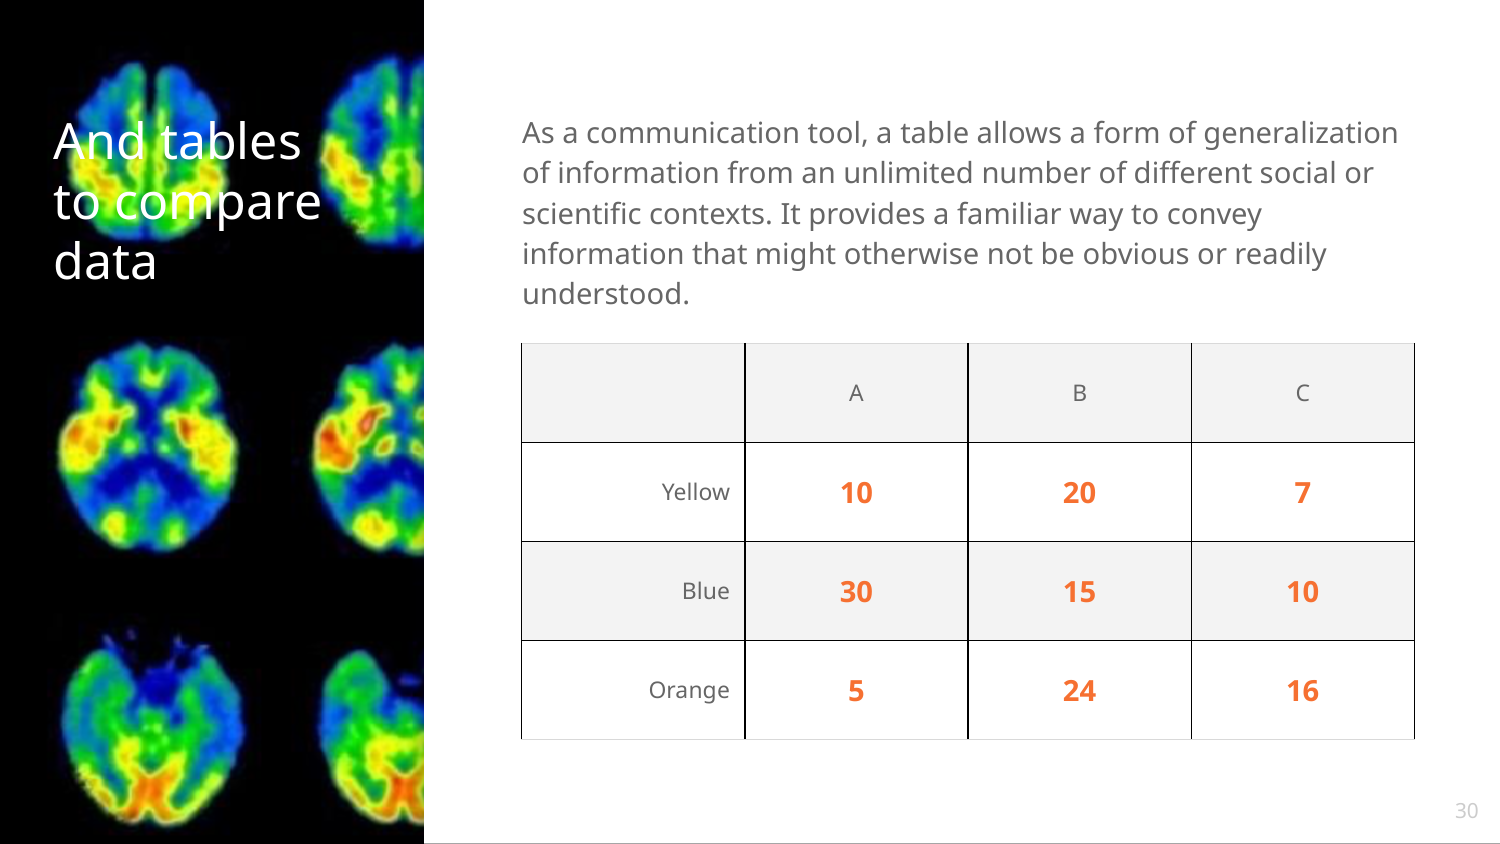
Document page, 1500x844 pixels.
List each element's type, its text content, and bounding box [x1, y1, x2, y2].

table_cell 7 [1192, 443, 1414, 541]
list As a communication tool, a table allows a form of generalization of information from an unlimited number of different social or scientific contexts. It provides a familiar way to convey information that might otherwise not be obvious or readily understood. [506, 94, 1425, 269]
table_cell Yellow [522, 443, 744, 541]
table_cell 5 [746, 641, 967, 739]
table_cell Blue [522, 542, 744, 640]
table_cell 15 [969, 542, 1191, 640]
slide_number 30 [1403, 779, 1494, 844]
title And tables to compare data [38, 94, 375, 748]
table_cell 20 [969, 443, 1191, 541]
table_cell 10 [1192, 542, 1414, 640]
table_header A [746, 344, 967, 442]
picture [0, 0, 424, 844]
table_cell Orange [522, 641, 744, 739]
table_cell 16 [1192, 641, 1414, 739]
table_header [522, 344, 744, 442]
table_cell 24 [969, 641, 1191, 739]
table_cell 30 [746, 542, 967, 640]
table_cell 10 [746, 443, 967, 541]
table_header C [1192, 344, 1414, 442]
table_header B [969, 344, 1191, 442]
